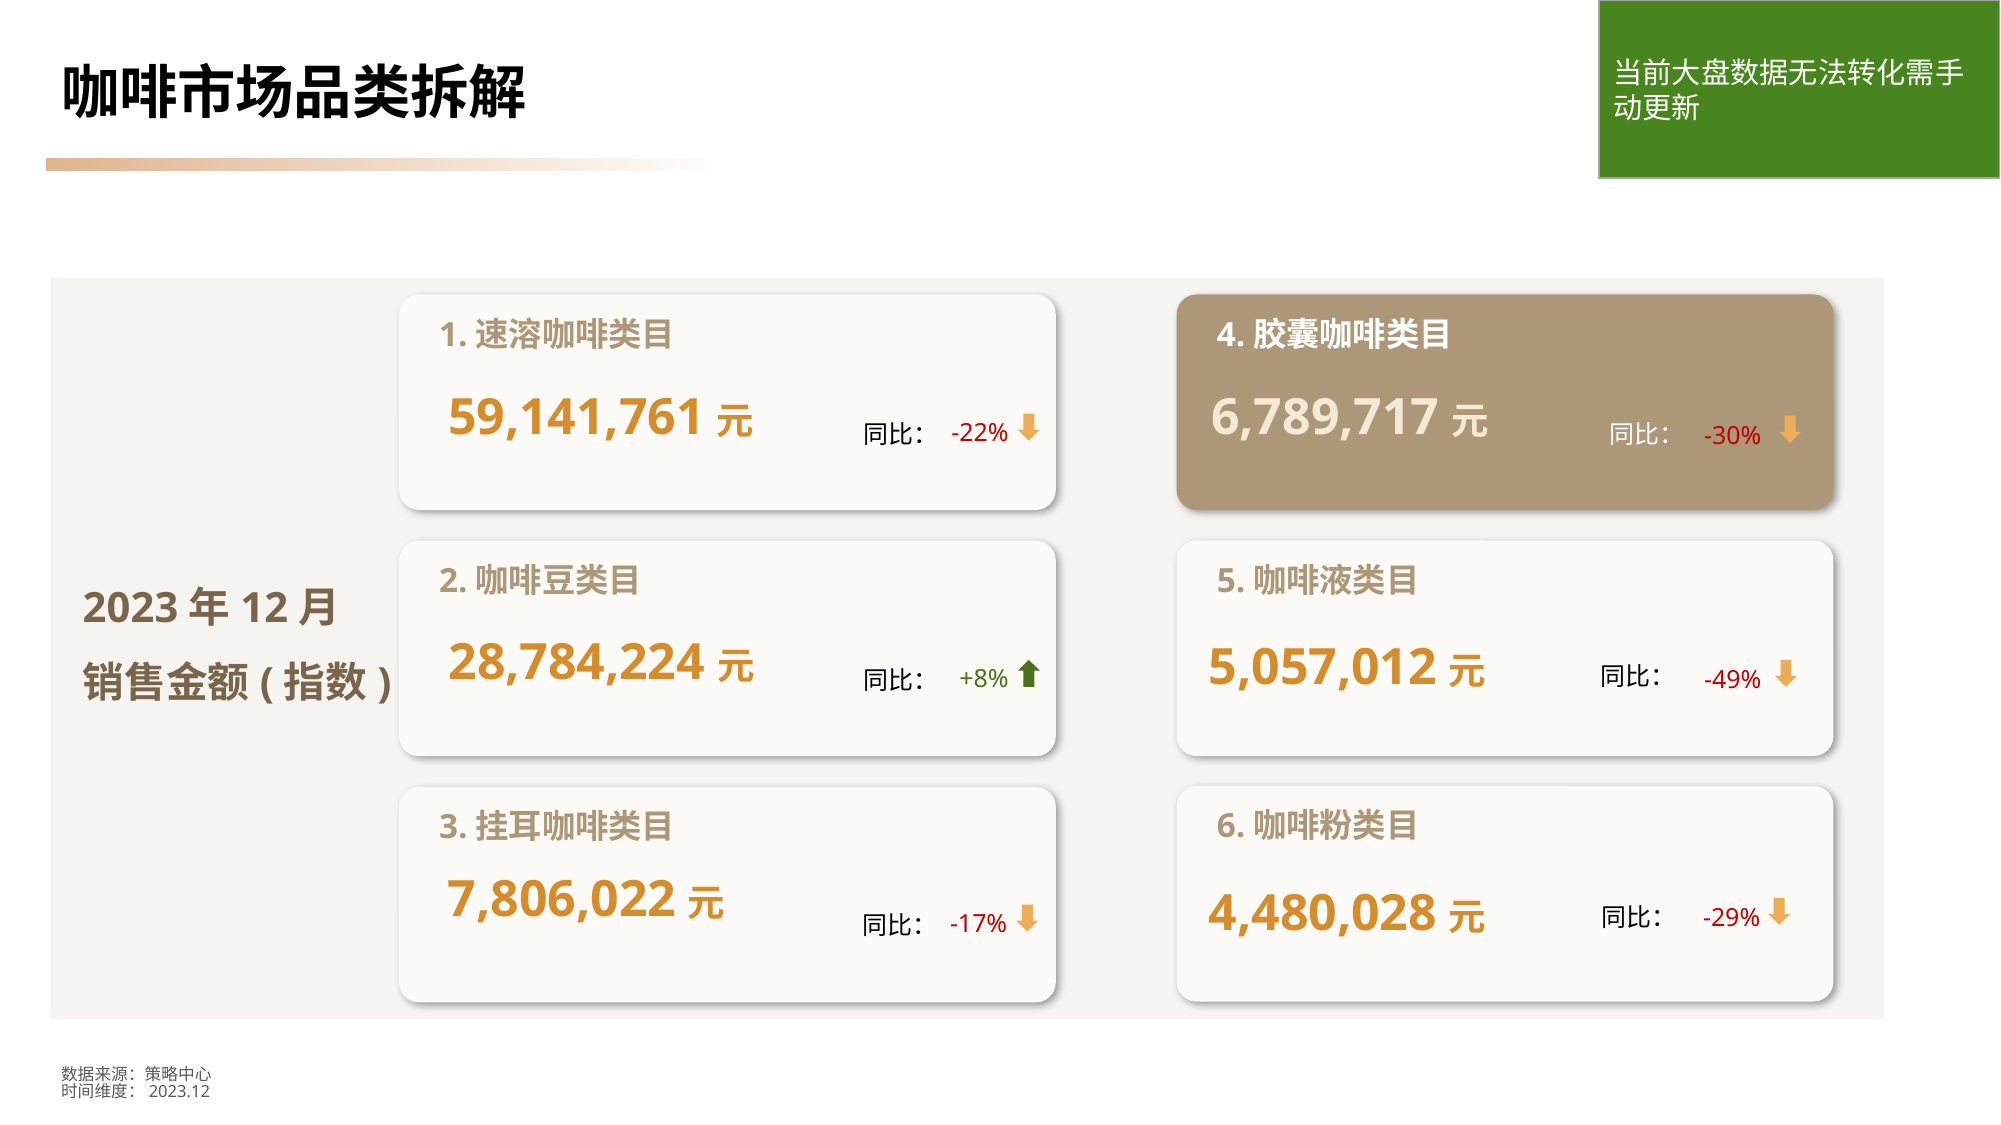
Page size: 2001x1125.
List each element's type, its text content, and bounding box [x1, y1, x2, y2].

list 数据来源：策略中心 时间维度：2023.12 [46, 1058, 1954, 1109]
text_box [399, 786, 1056, 1003]
table_header 排名 [1834, 549, 1841, 753]
text_box 当前大盘数据无法转化需手动更新 [1598, 0, 2000, 179]
table_header 排名 [1834, 794, 1841, 999]
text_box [399, 540, 1056, 757]
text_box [1176, 294, 1834, 510]
table_header 排名 [1834, 303, 1841, 507]
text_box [1176, 785, 1834, 1002]
title 咖啡市场品类拆解 [46, 36, 1594, 153]
table_header 排名 [1056, 549, 1063, 753]
text_box [50, 278, 1884, 1019]
text_box 2023年12月 销售金额(指数) [67, 548, 399, 713]
table_header 排名 [1056, 303, 1063, 507]
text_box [399, 294, 1056, 510]
table_header 排名 [1056, 795, 1063, 1000]
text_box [1176, 540, 1834, 757]
